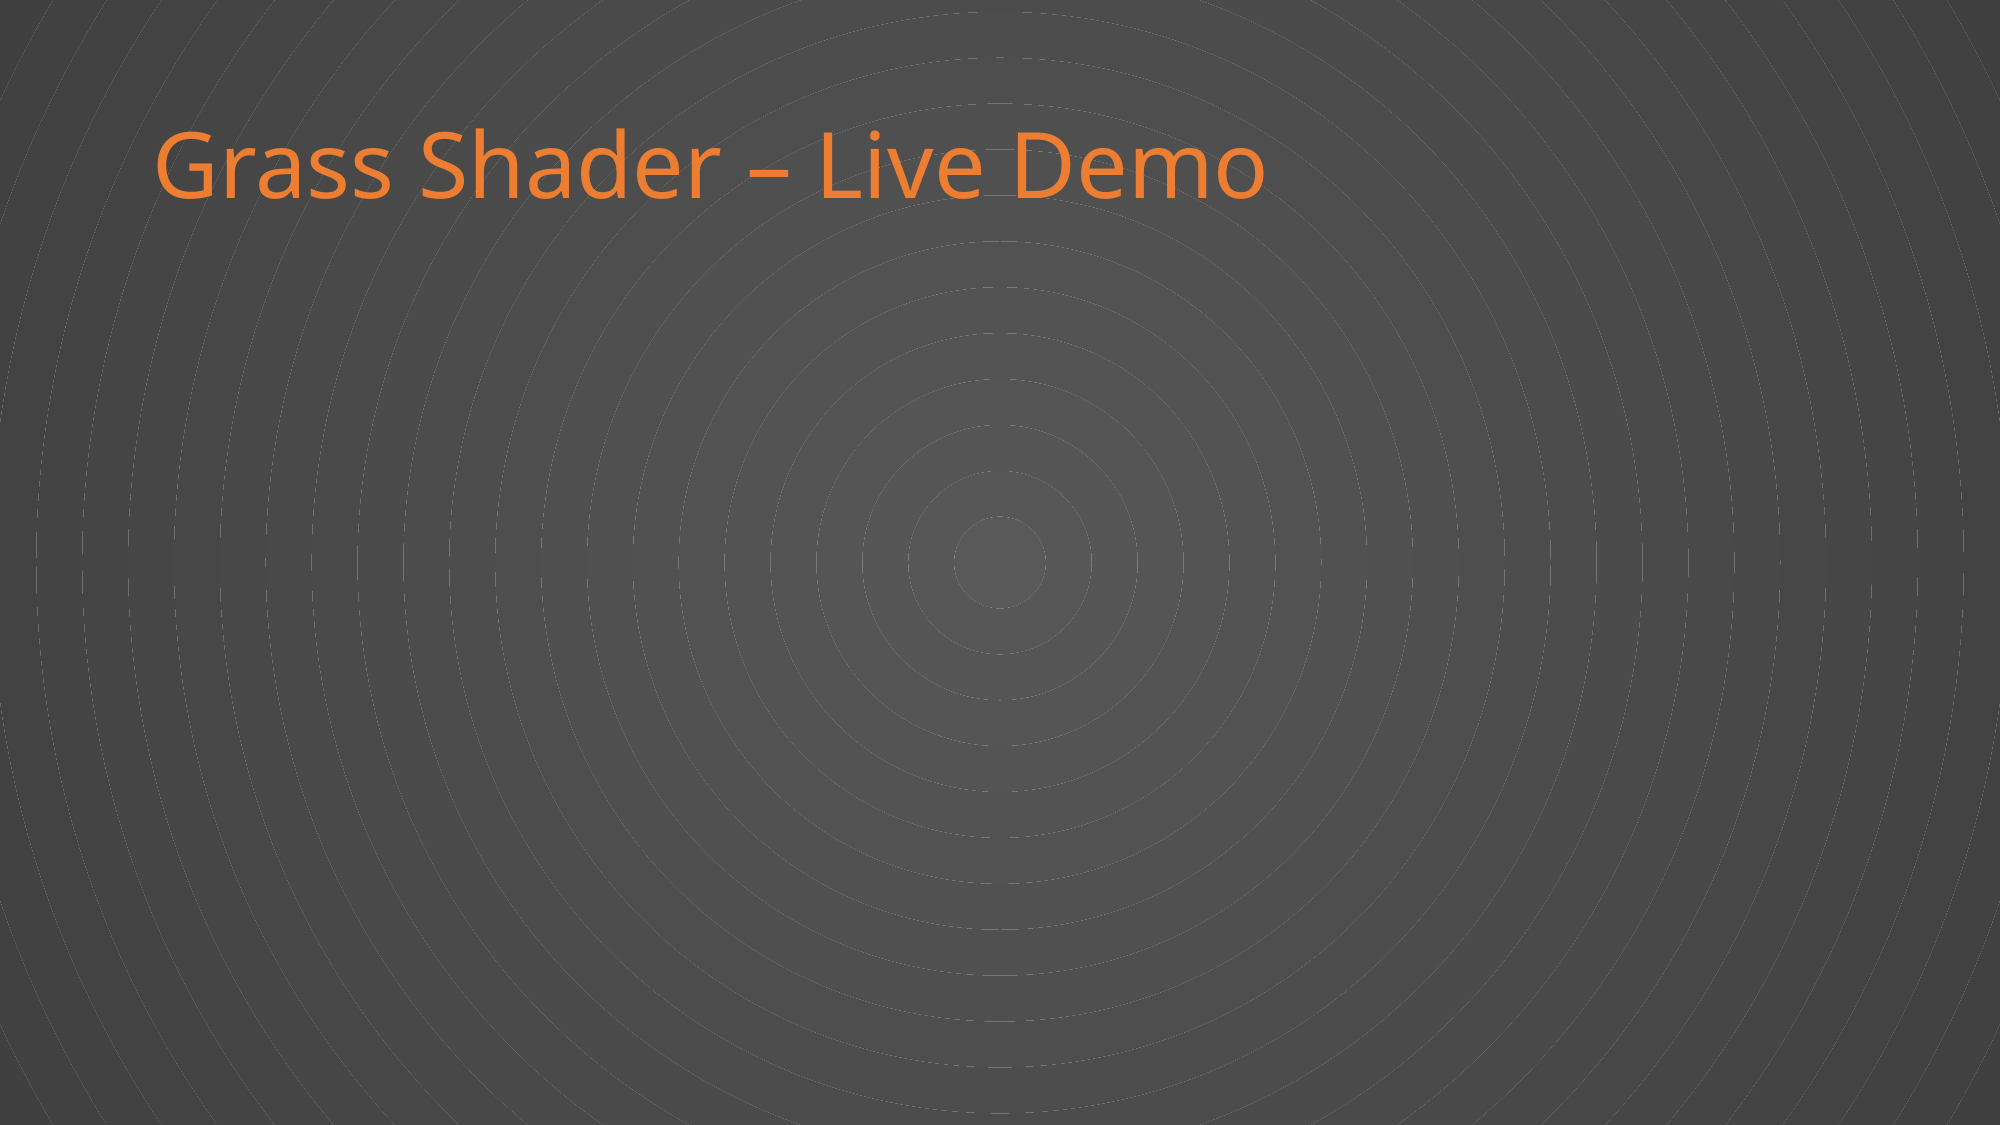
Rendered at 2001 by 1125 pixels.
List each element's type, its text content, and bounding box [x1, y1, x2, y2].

title Grass Shader – Live Demo [137, 59, 1863, 278]
